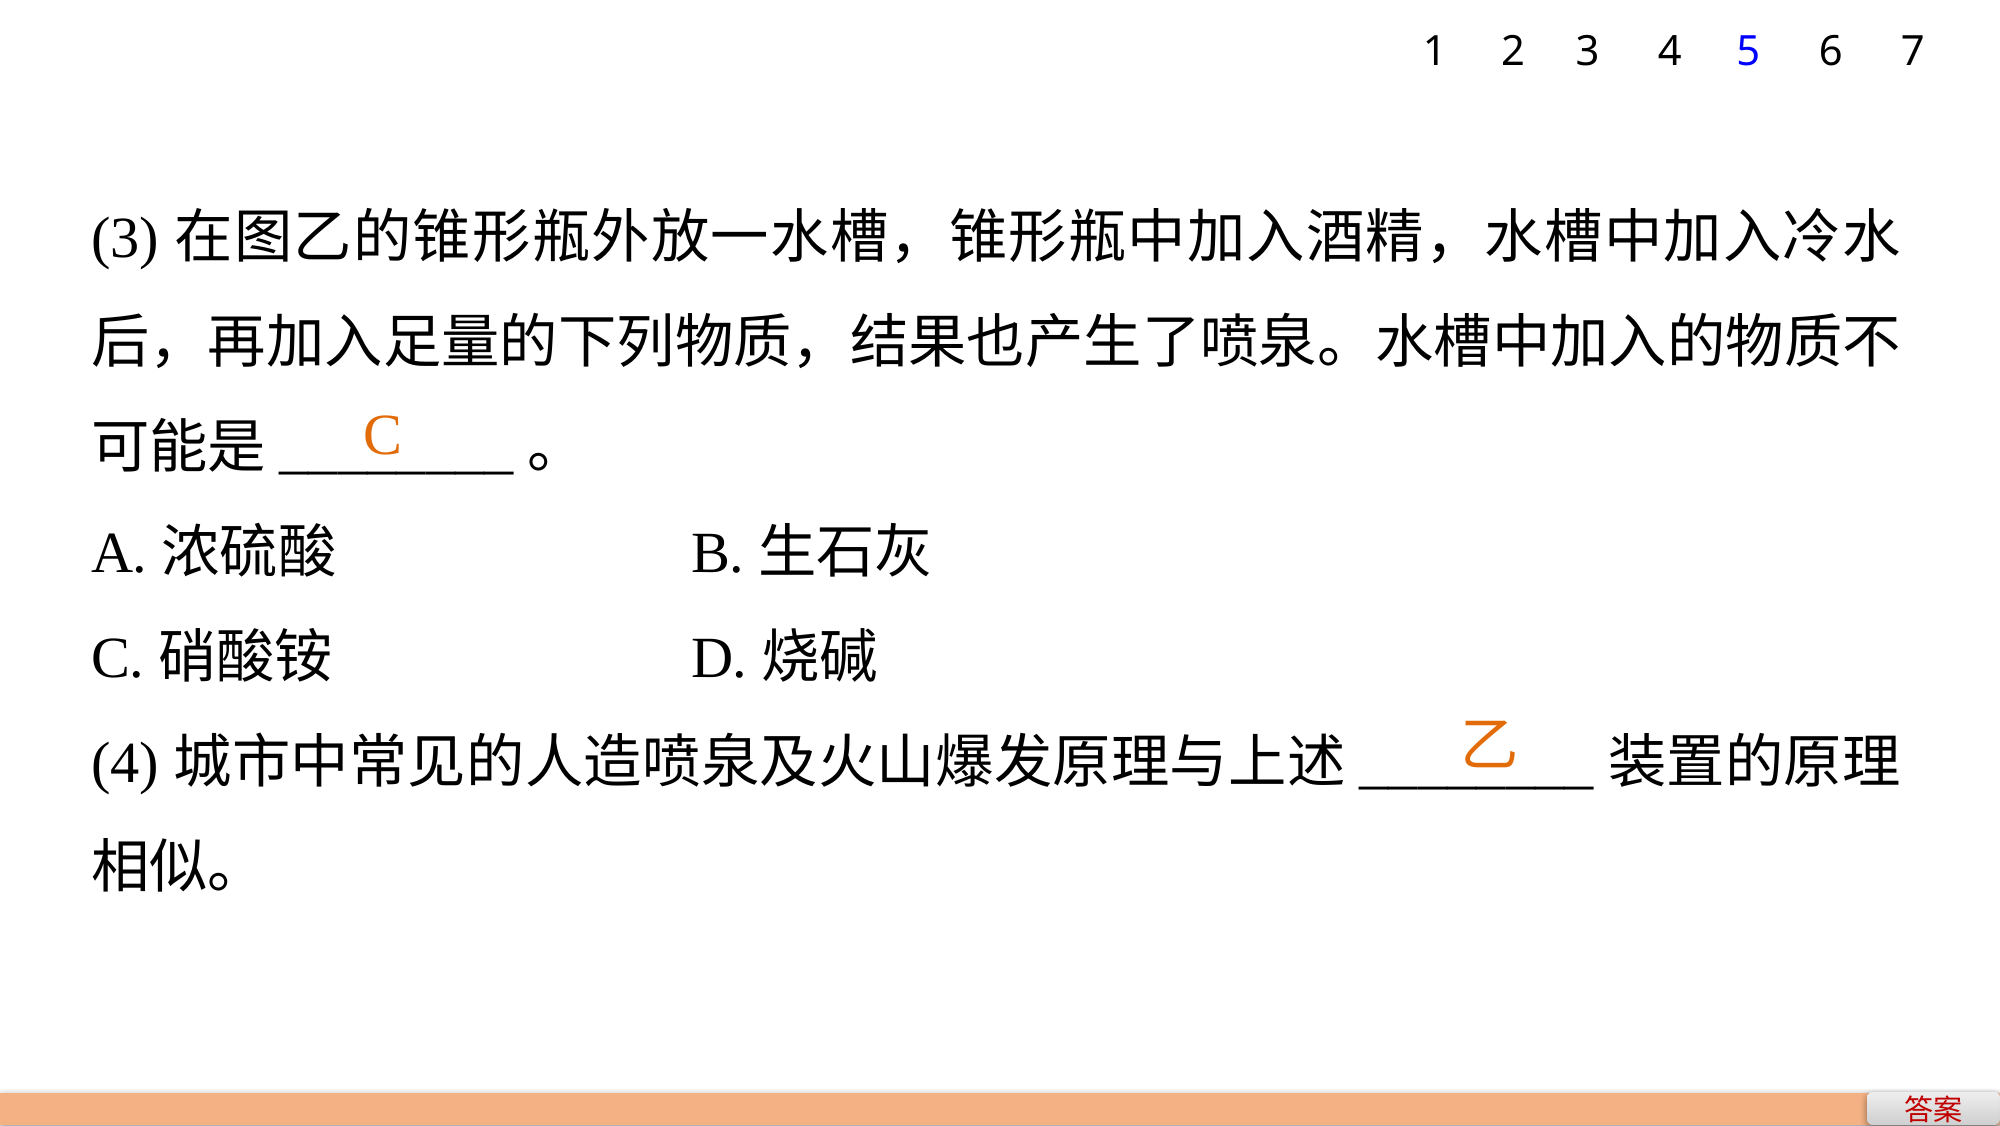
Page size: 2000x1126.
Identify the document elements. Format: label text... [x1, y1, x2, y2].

text_box 3 [1562, 1, 1620, 97]
text_box 6 [1797, 1, 1863, 97]
text_box (3)在图乙的锥形瓶外放一水槽，锥形瓶中加入酒精，水槽中加入冷水后，再加入足量的下列物质，结果也产生了喷泉。水槽中加入的物质不可能是________。 A.浓硫酸 B.生石灰 C.硝酸铵 D.烧碱 (4)城市中常见的人造喷泉及火山爆发原理与上述________装置的原理相似。 [71, 154, 1921, 910]
text_box 答案 [1866, 1091, 2000, 1126]
text_box 2 [1483, 1, 1546, 97]
text_box 5 [1715, 1, 1781, 97]
text_box C [348, 389, 417, 474]
text_box 1 [1401, 1, 1467, 97]
text_box 4 [1636, 1, 1702, 97]
text_box 7 [1879, 1, 1945, 96]
text_box [0, 1092, 1866, 1126]
text_box 乙 [1445, 699, 1534, 785]
